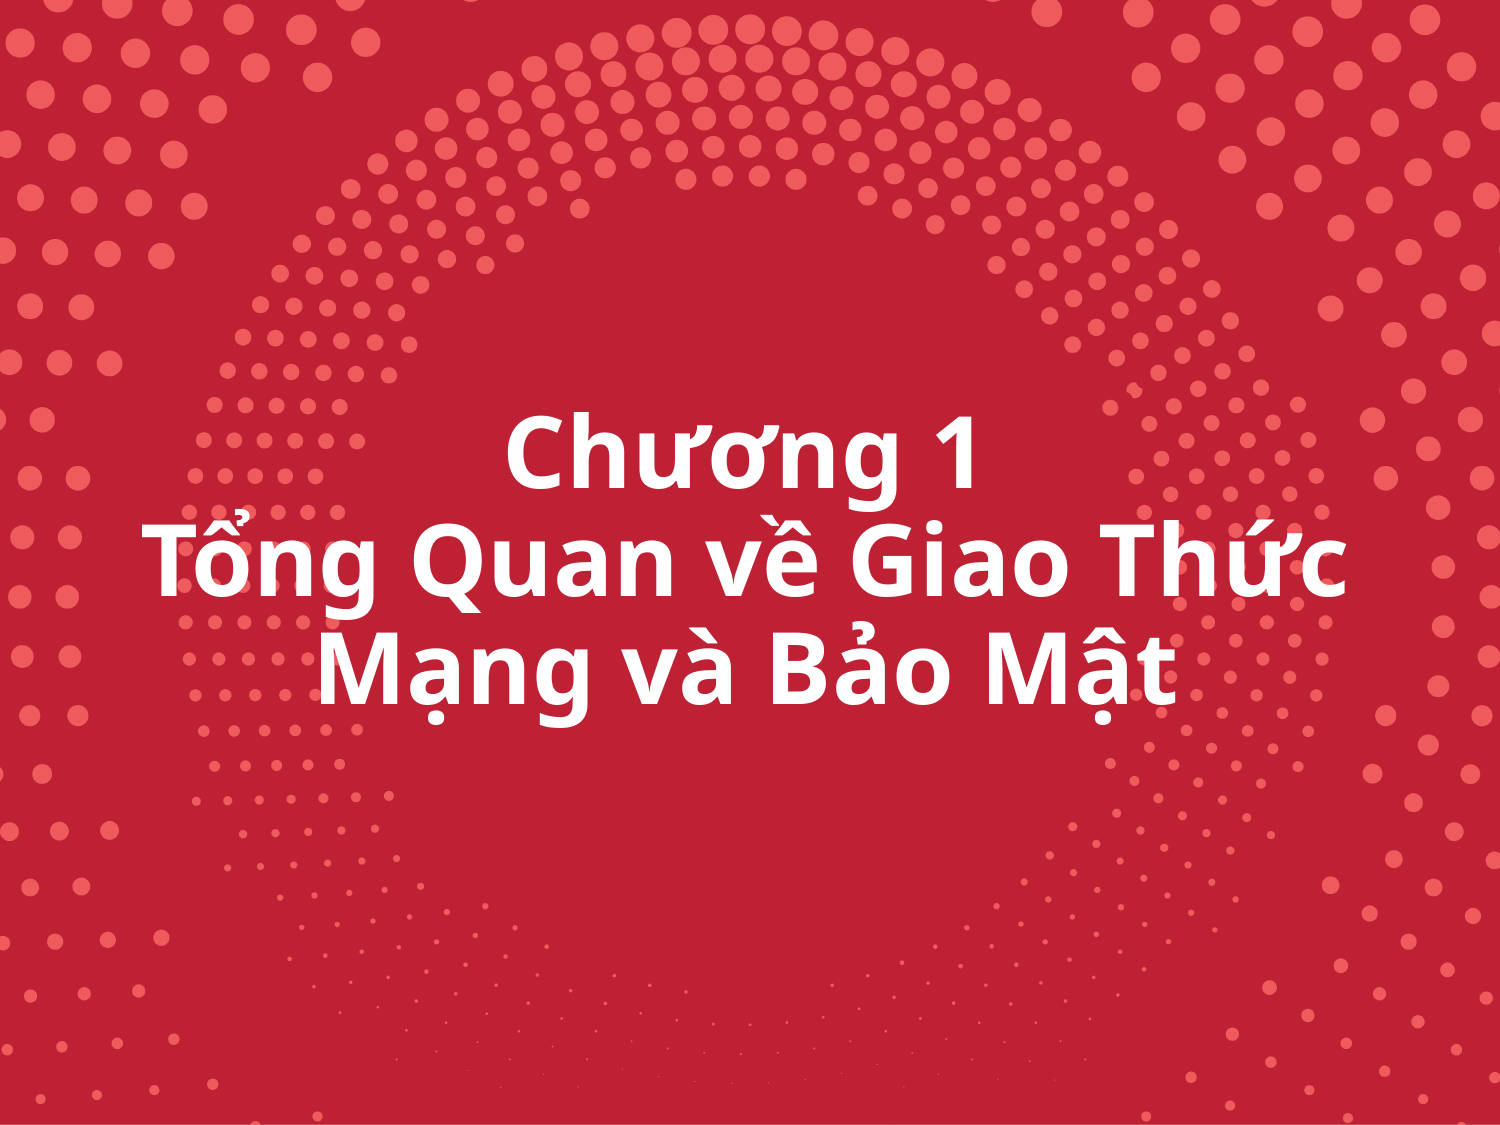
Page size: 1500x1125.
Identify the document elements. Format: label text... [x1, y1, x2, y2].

title Chương 1 Tổng Quan về Giao Thức Mạng và Bảo Mật [23, 395, 1468, 862]
picture [0, 0, 1500, 1125]
